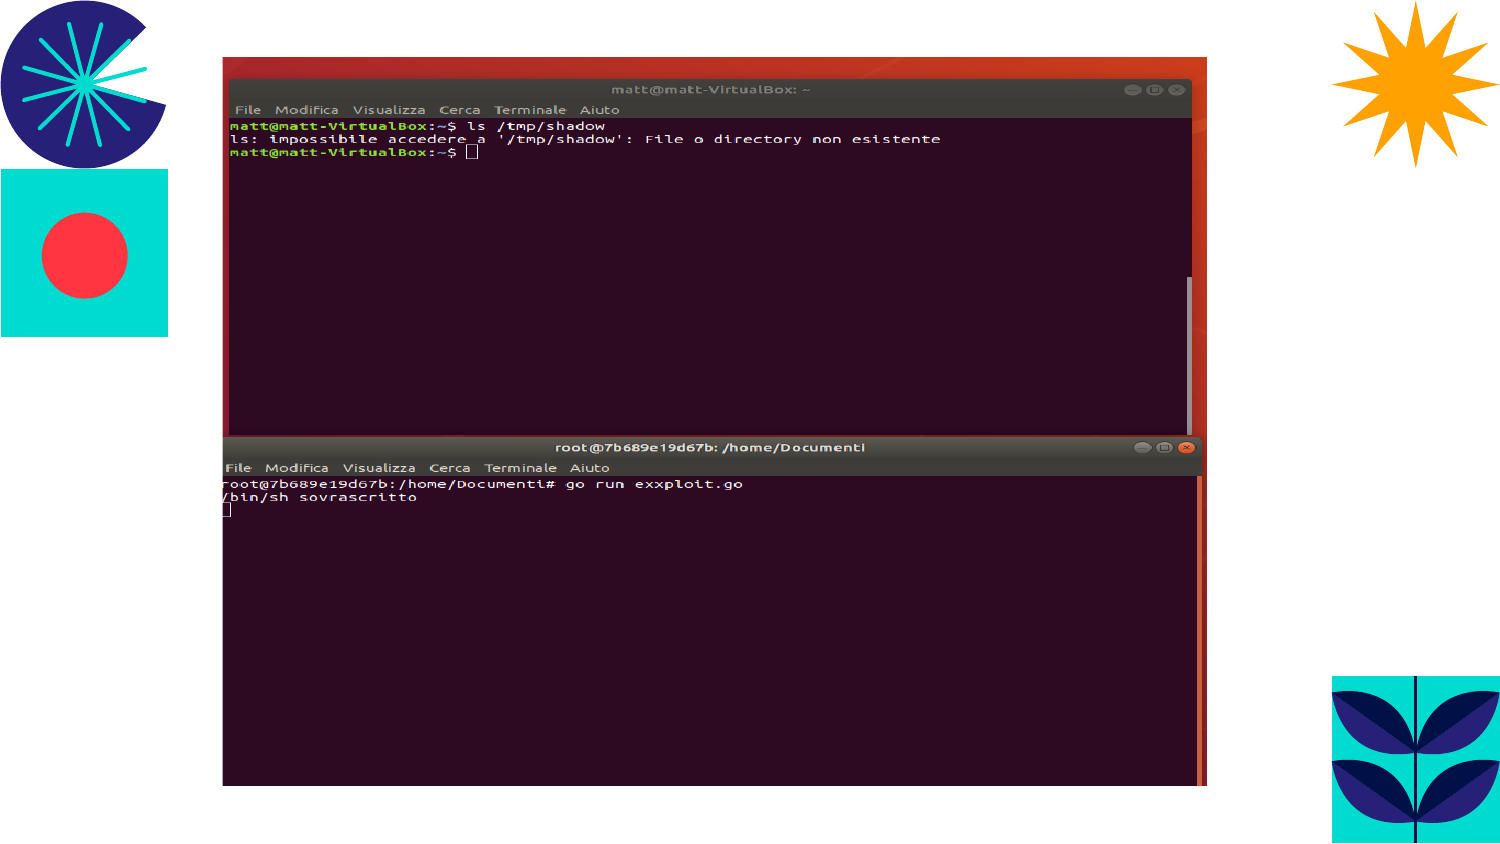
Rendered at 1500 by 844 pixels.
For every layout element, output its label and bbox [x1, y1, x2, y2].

picture [222, 57, 1208, 787]
